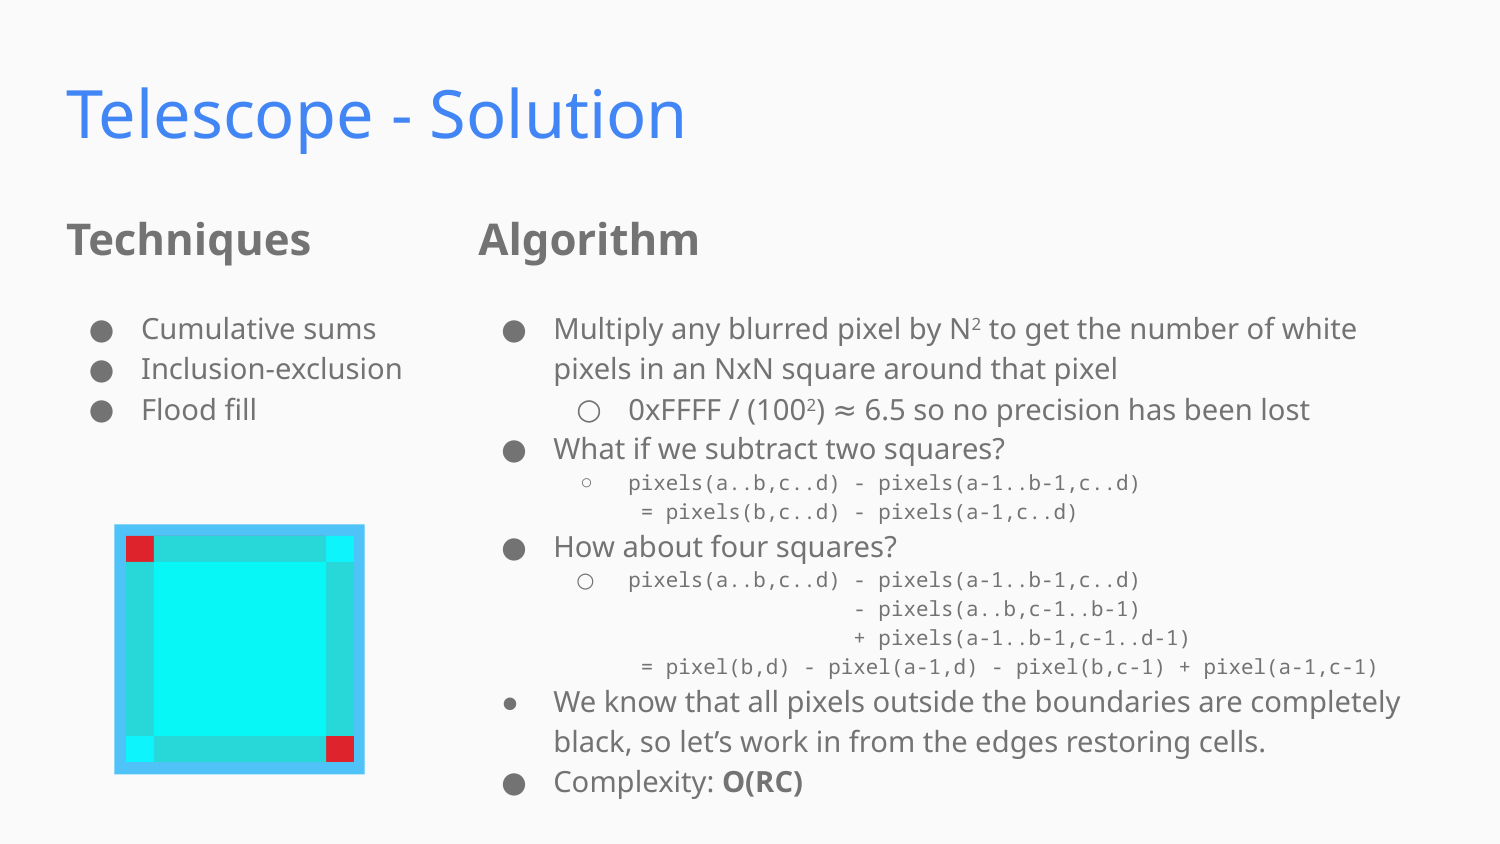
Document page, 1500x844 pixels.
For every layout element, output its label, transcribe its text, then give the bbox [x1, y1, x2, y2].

text_box [126, 535, 153, 561]
title Telescope - Solution [51, 64, 1449, 167]
text_box [327, 736, 354, 762]
text_box [126, 561, 327, 762]
text_box [153, 535, 354, 736]
list Techniques [51, 189, 447, 286]
list Cumulative sums Inclusion-exclusion Flood fill [51, 290, 447, 787]
list Multiply any blurred pixel by N2 to get the number of white pixels in an NxN square around that pixel 0xFFFF / (1002) ≈ 6.5 so no precision has been lost What if we subtract two squares? pixels(a..b,c..d) - pixels(a-1..b-1,c..d) = pixels(b,c..d) - pixels(a-1,c..d) How about four squares? pixels(a..b,c..d) - pixels(a-1..b-1,c..d) - pixels(a..b,c-1..b-1) + pixels(a-1..b-1,c-1..d-1) = pixel(b,d) - pixel(a-1,d) - pixel(b,c-1) + pixel(a-1,c-1) We know that all pixels outside the boundaries are completely black, so let’s work in from the edges restoring cells. Complexity: O(RC) [463, 290, 1431, 787]
list Algorithm [463, 189, 1449, 286]
